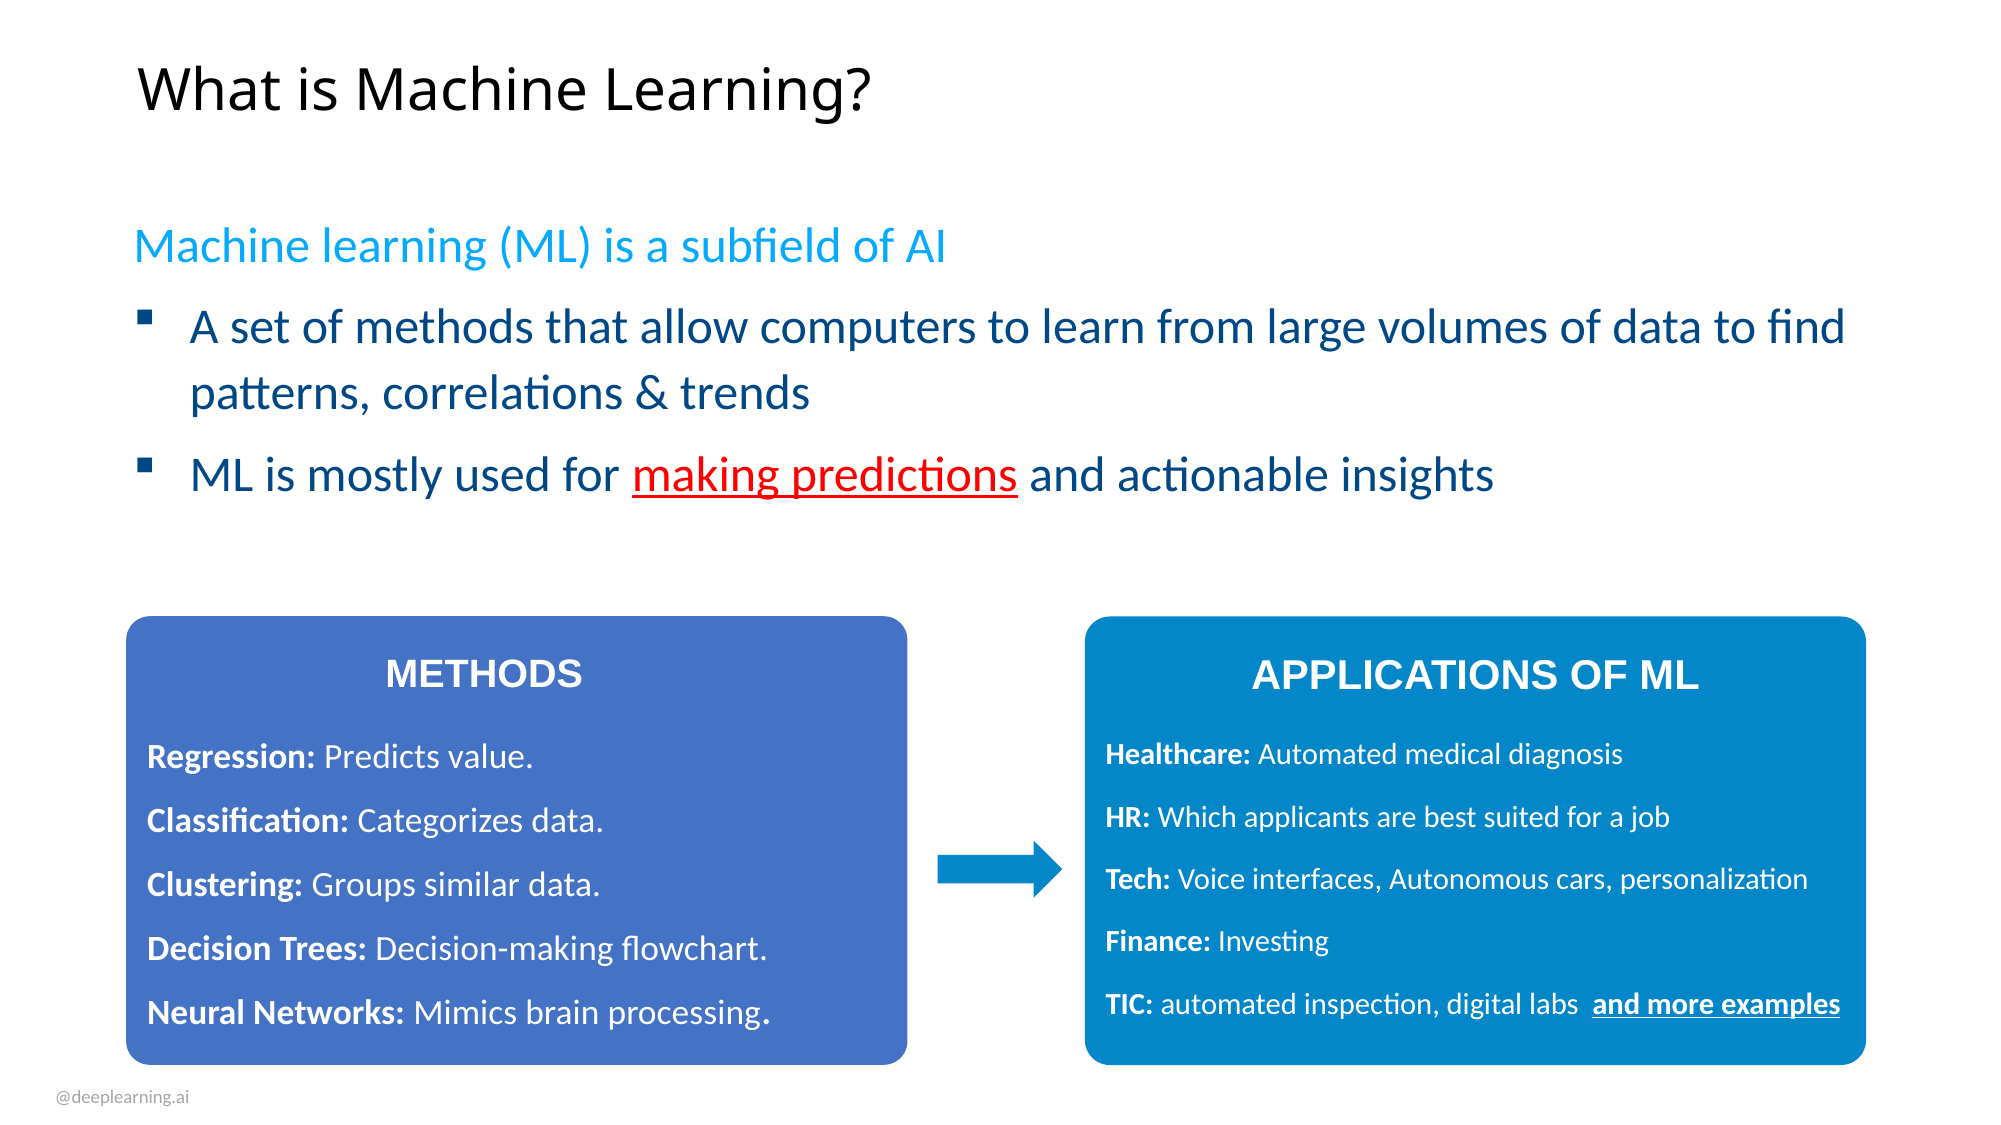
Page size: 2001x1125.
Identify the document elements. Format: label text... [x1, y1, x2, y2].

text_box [1084, 616, 1867, 1066]
text_box [937, 840, 1063, 898]
title What is Machine Learning? [137, 59, 1863, 139]
text_box @deeplearning.ai [40, 1077, 725, 1116]
text_box Machine learning (ML) is a subfield of AI A set of methods that allow computers to learn from large volumes of data to find patterns, correlations & trends ML is mostly used for making predictions and actionable insights [133, 206, 1859, 551]
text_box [126, 616, 908, 1065]
